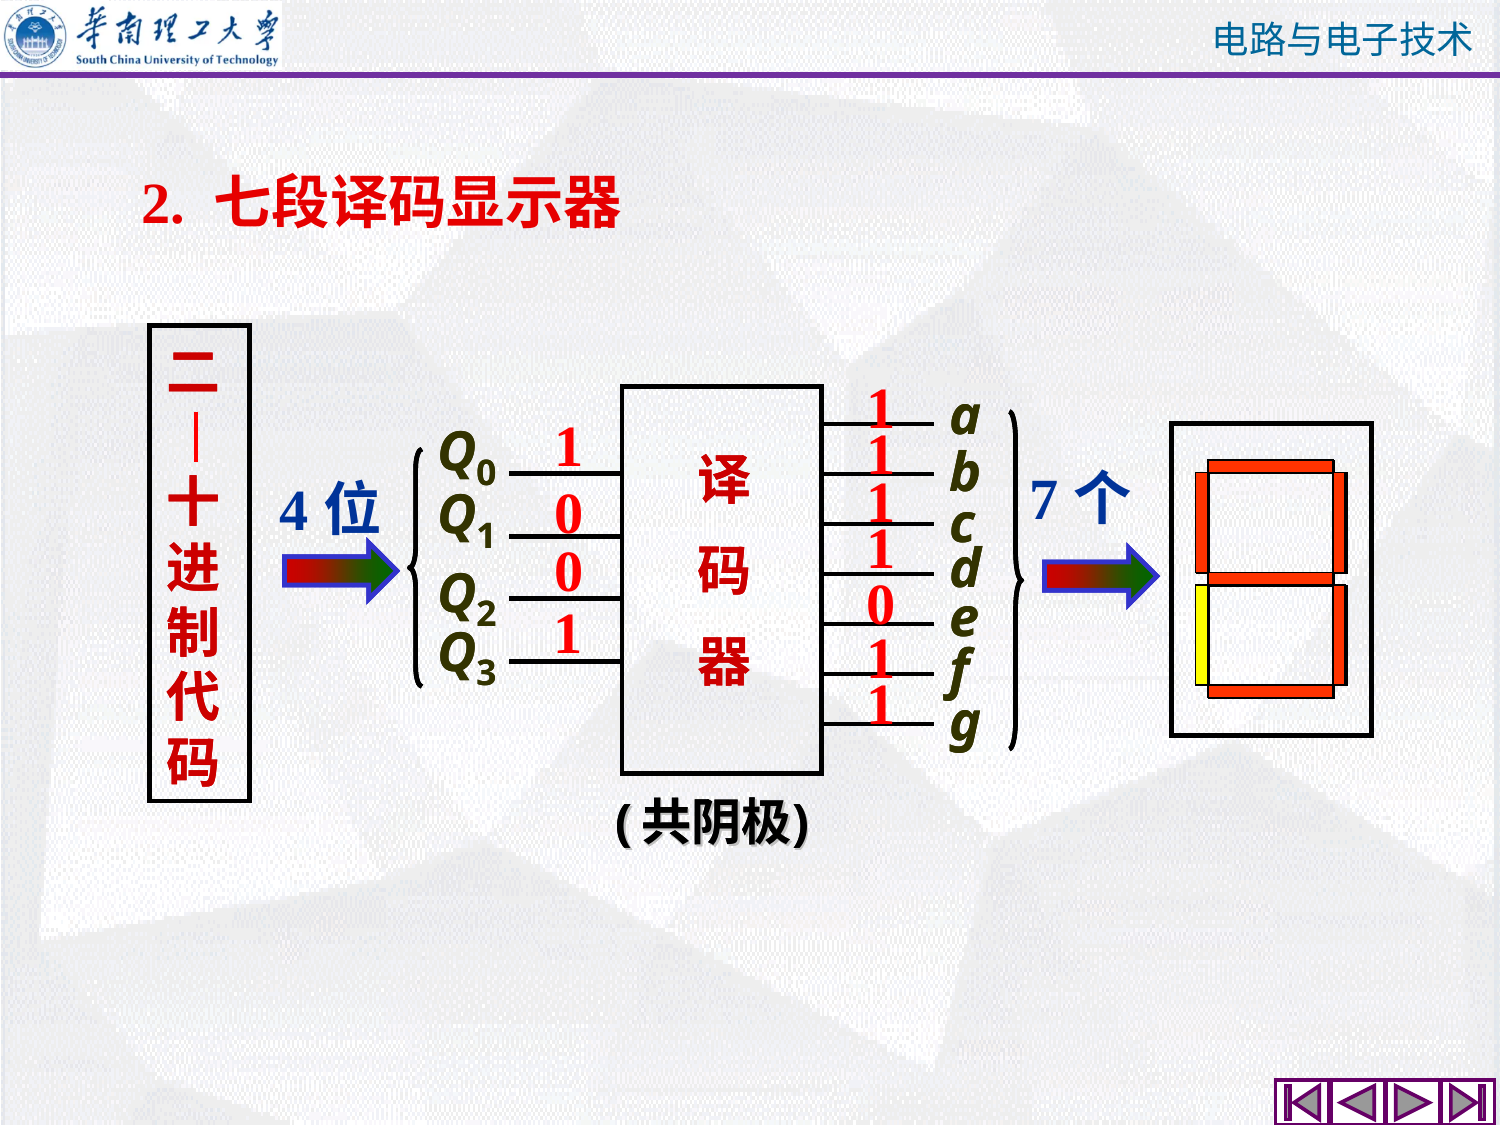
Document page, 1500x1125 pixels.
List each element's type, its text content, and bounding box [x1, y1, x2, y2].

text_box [270, 453, 1141, 551]
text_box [538, 399, 599, 453]
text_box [1195, 460, 1346, 698]
picture [1, 0, 1500, 72]
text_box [538, 551, 599, 674]
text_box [851, 551, 911, 745]
text_box 2. 七段译码显示器 [112, 158, 725, 244]
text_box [851, 362, 911, 453]
picture [1, 78, 1500, 1125]
